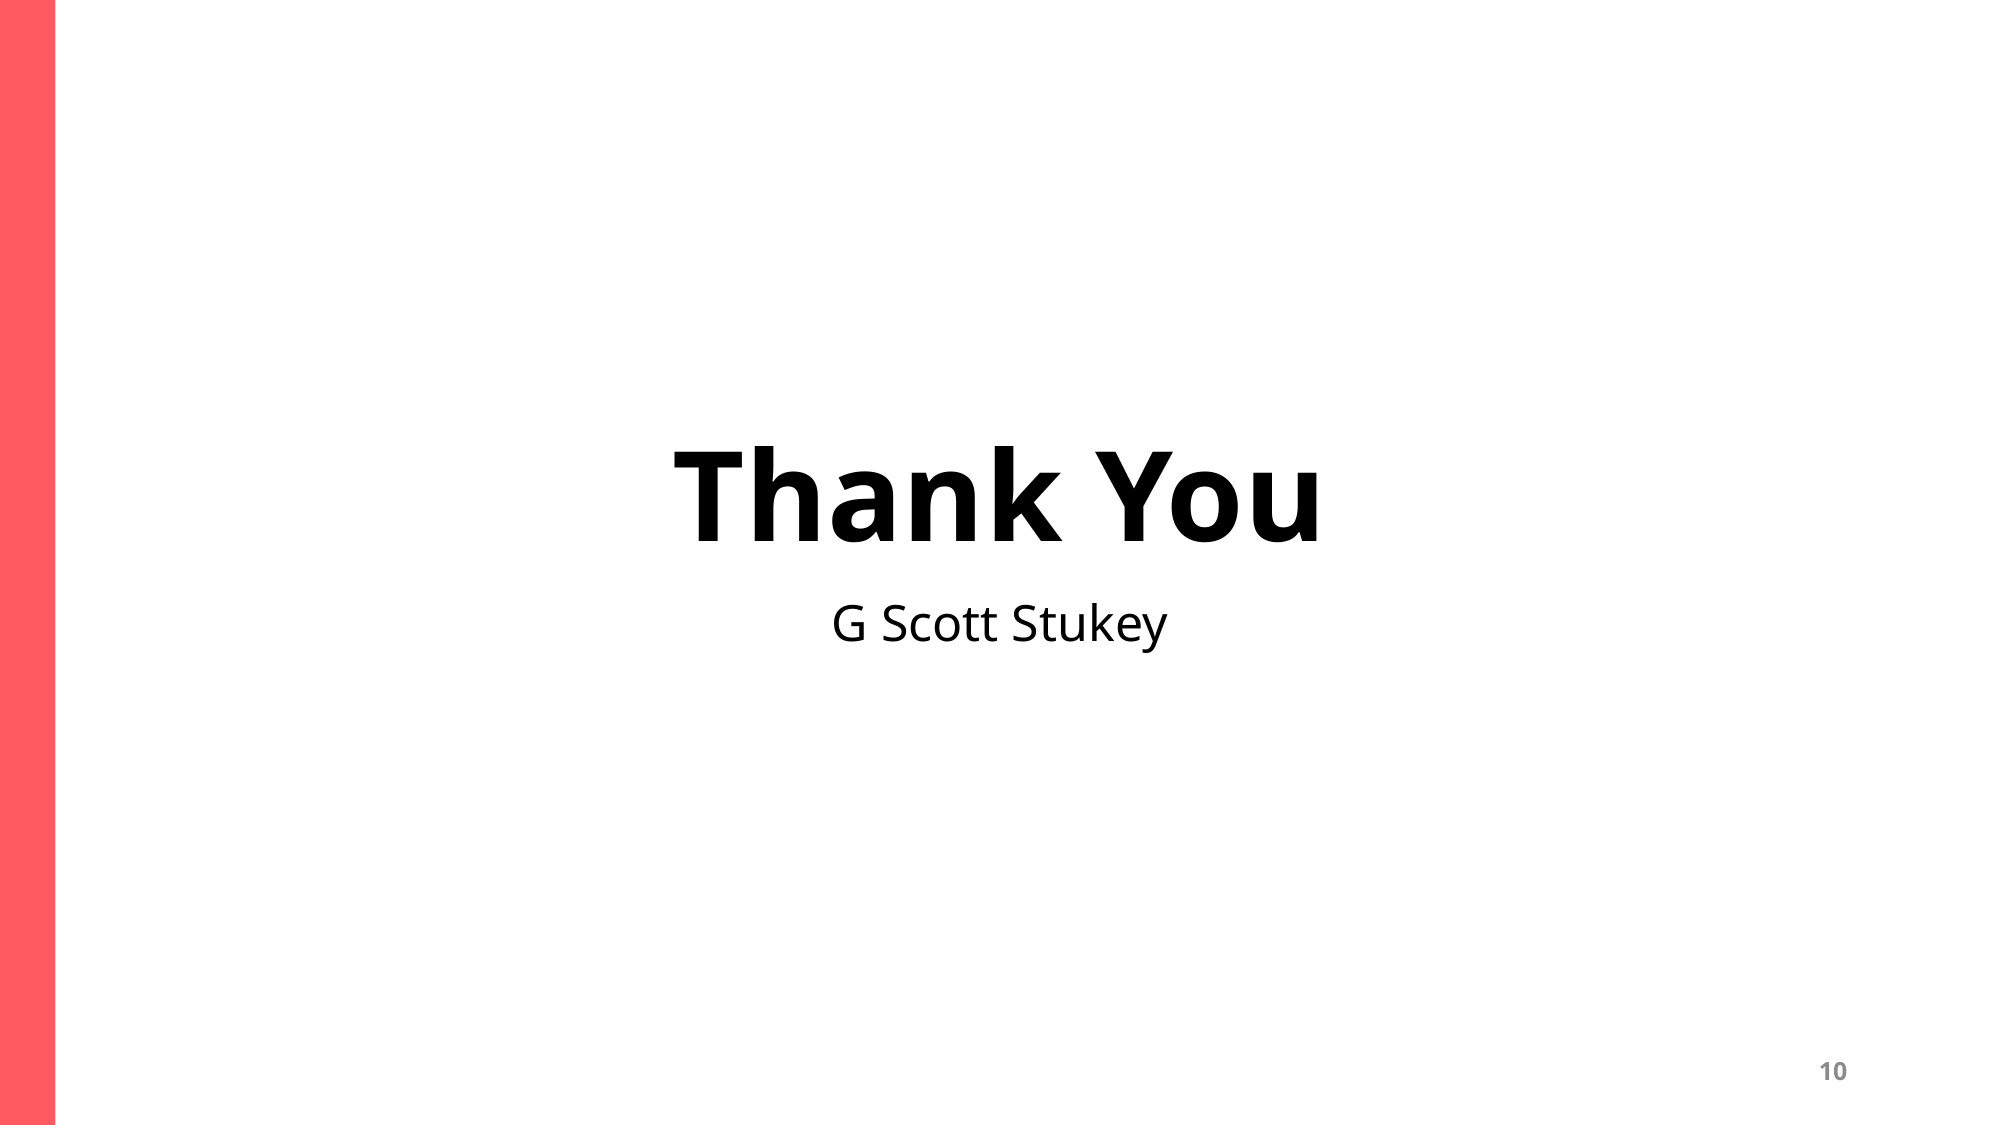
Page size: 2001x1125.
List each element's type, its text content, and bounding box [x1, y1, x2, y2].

subtitle G Scott Stukey [249, 590, 1750, 863]
slide_number 10 [1770, 1042, 1863, 1103]
title Thank You [249, 184, 1750, 576]
